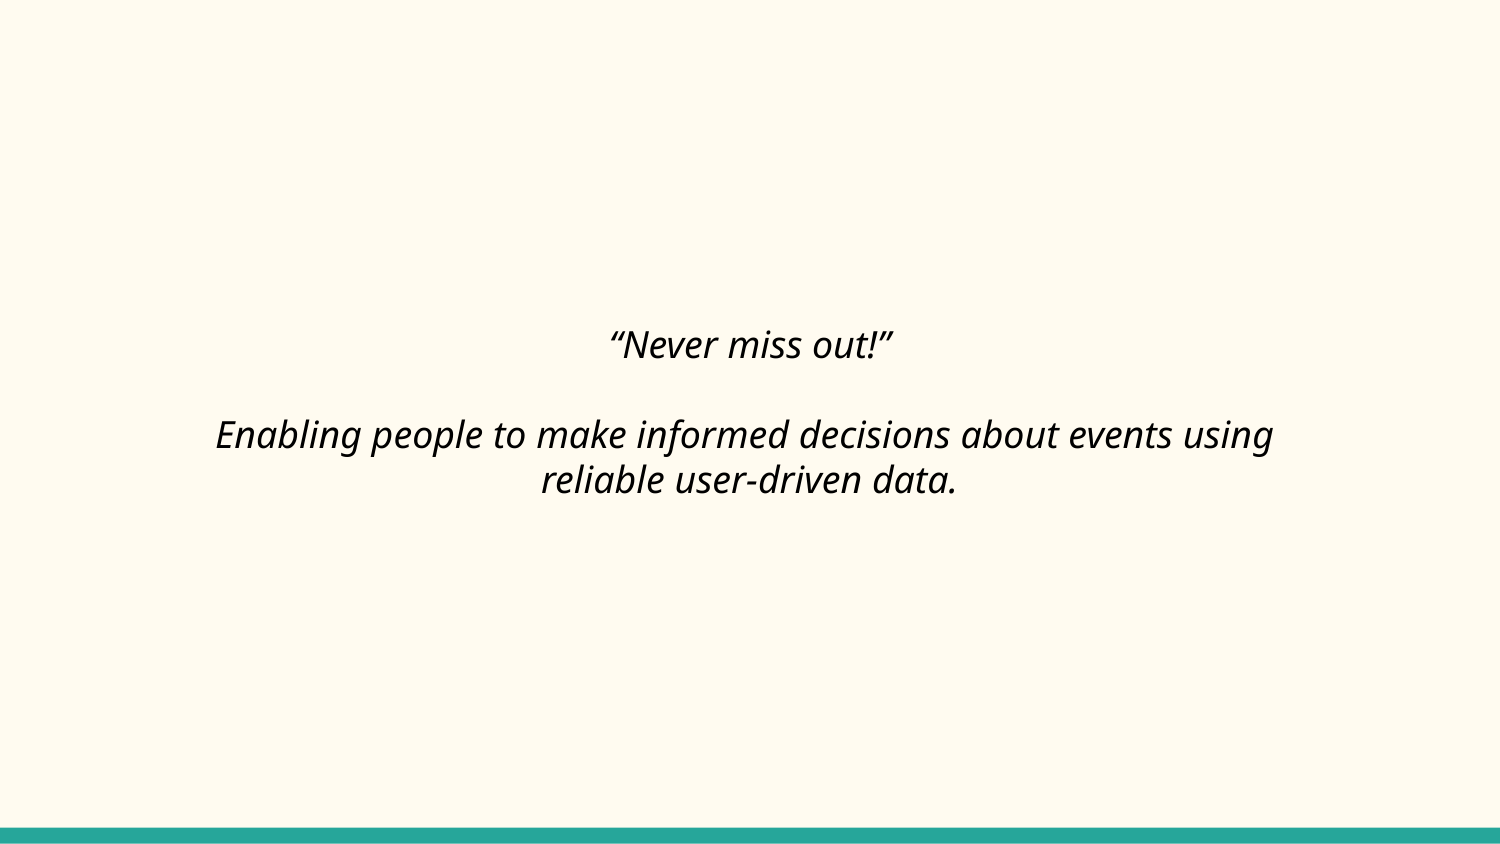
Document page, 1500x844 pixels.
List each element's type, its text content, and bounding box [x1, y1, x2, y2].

list “Never miss out!” Enabling people to make informed decisions about events using reliable user-driven data. [51, 143, 1449, 701]
